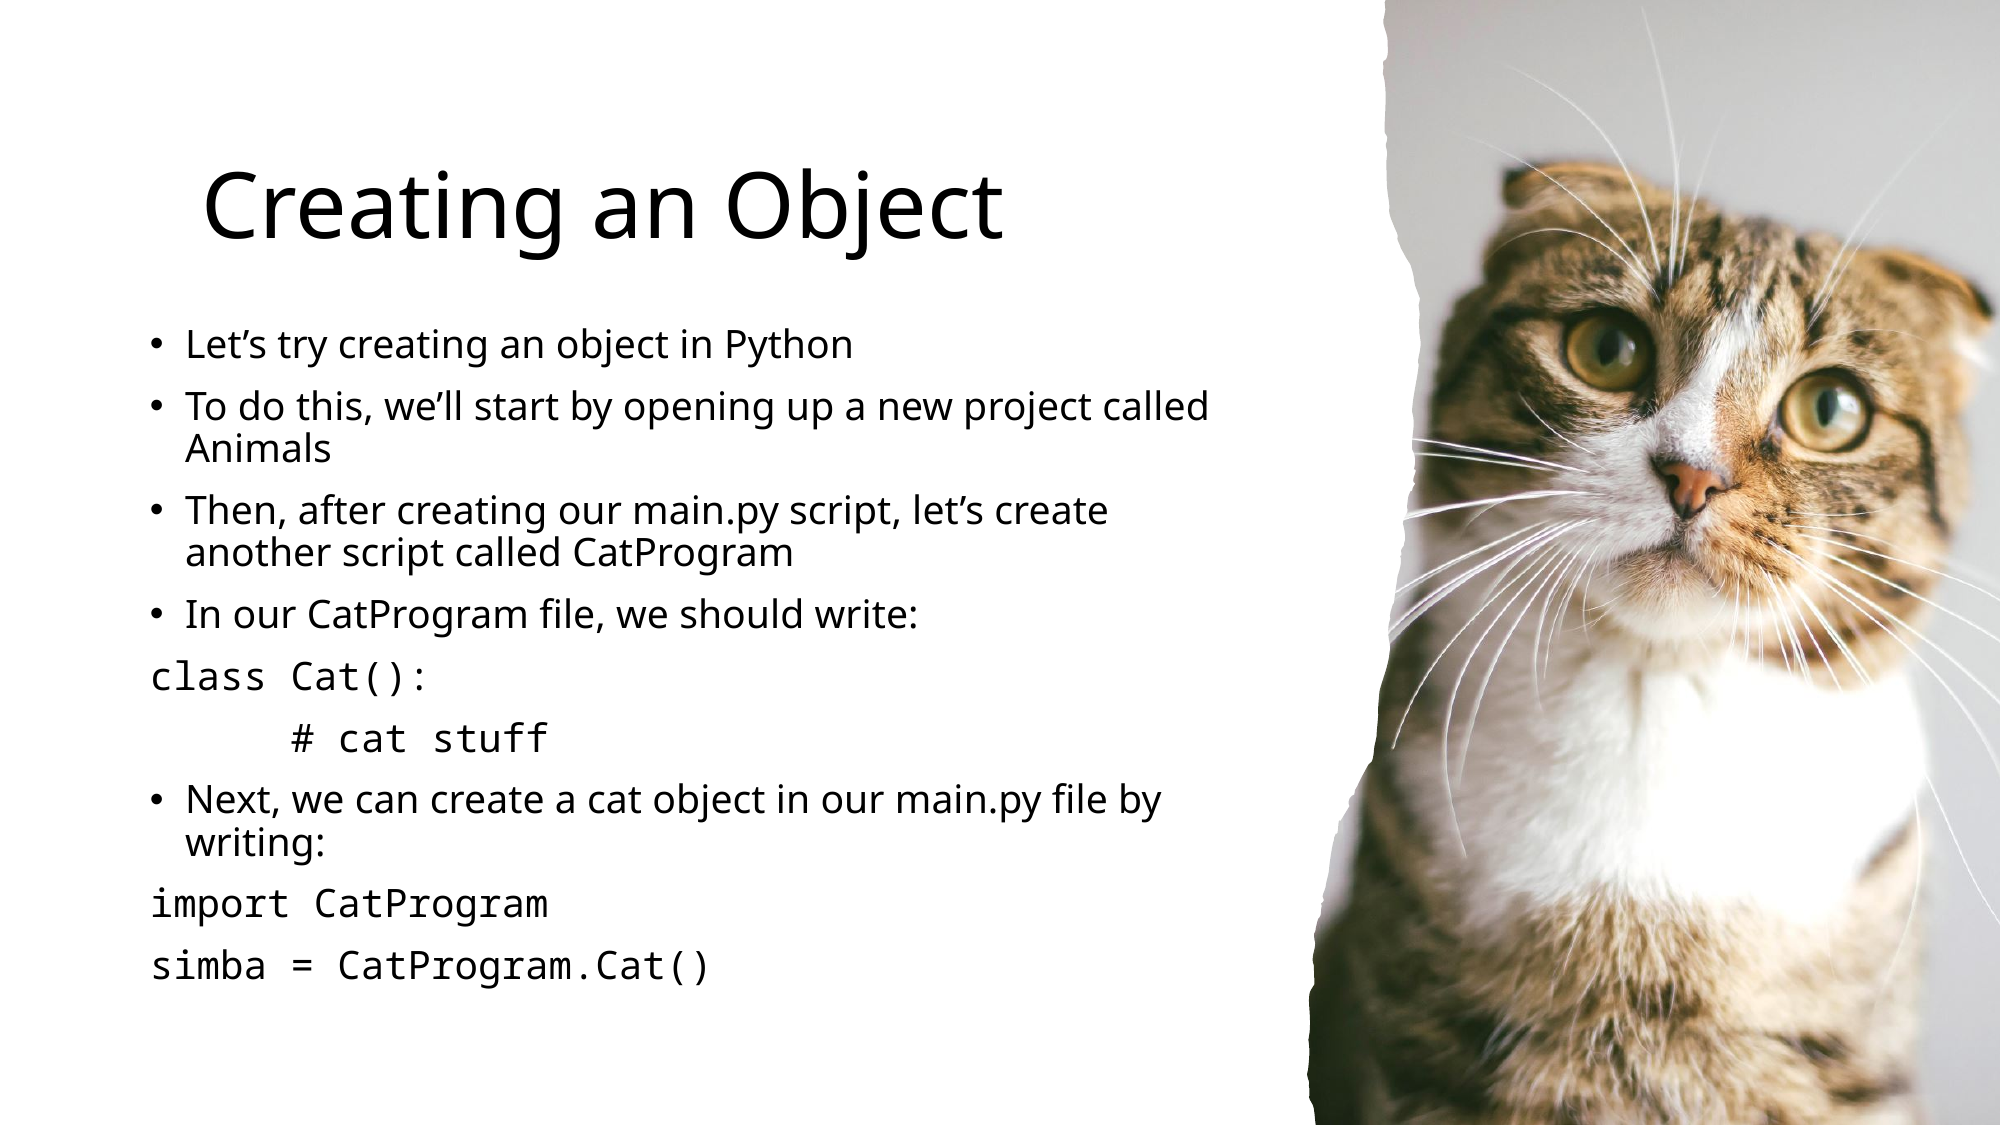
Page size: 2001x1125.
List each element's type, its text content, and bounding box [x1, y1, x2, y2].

picture [1306, 0, 2000, 1125]
list Let’s try creating an object in Python To do this, we’ll start by opening up a new project called Animals Then, after creating our main.py script, let’s create another script called CatProgram In our CatProgram file, we should write: class Cat(): # cat stuff Next, we can create a cat object in our main.py file by writing: import CatProgram simba = CatProgram.Cat() [134, 317, 1256, 1002]
title Creating an Object [186, 99, 1306, 317]
